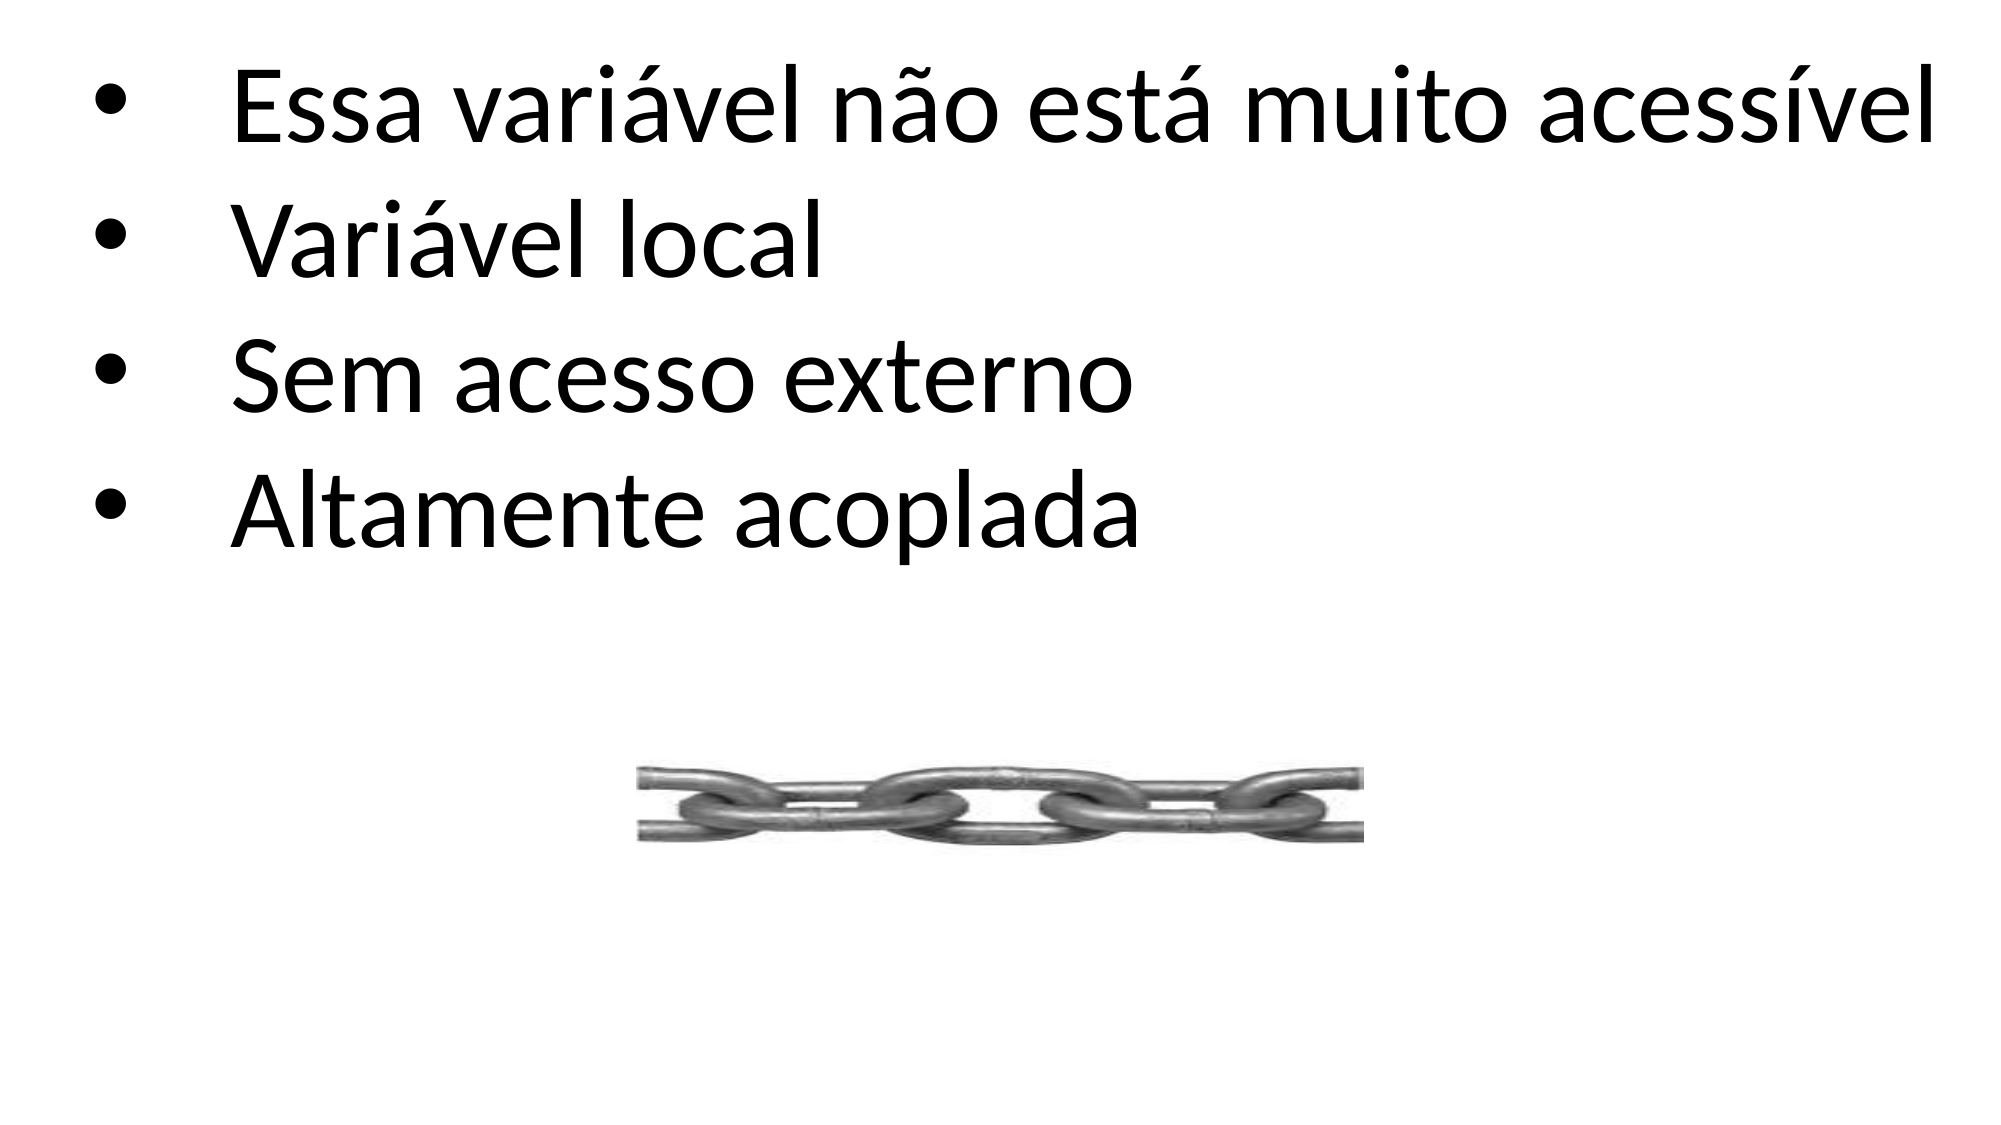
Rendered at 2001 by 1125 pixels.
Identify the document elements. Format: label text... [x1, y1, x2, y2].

picture [636, 664, 1364, 958]
text_box Essa variável não está muito acessível Variável local Sem acesso externo Altamente acoplada [76, 22, 2000, 578]
